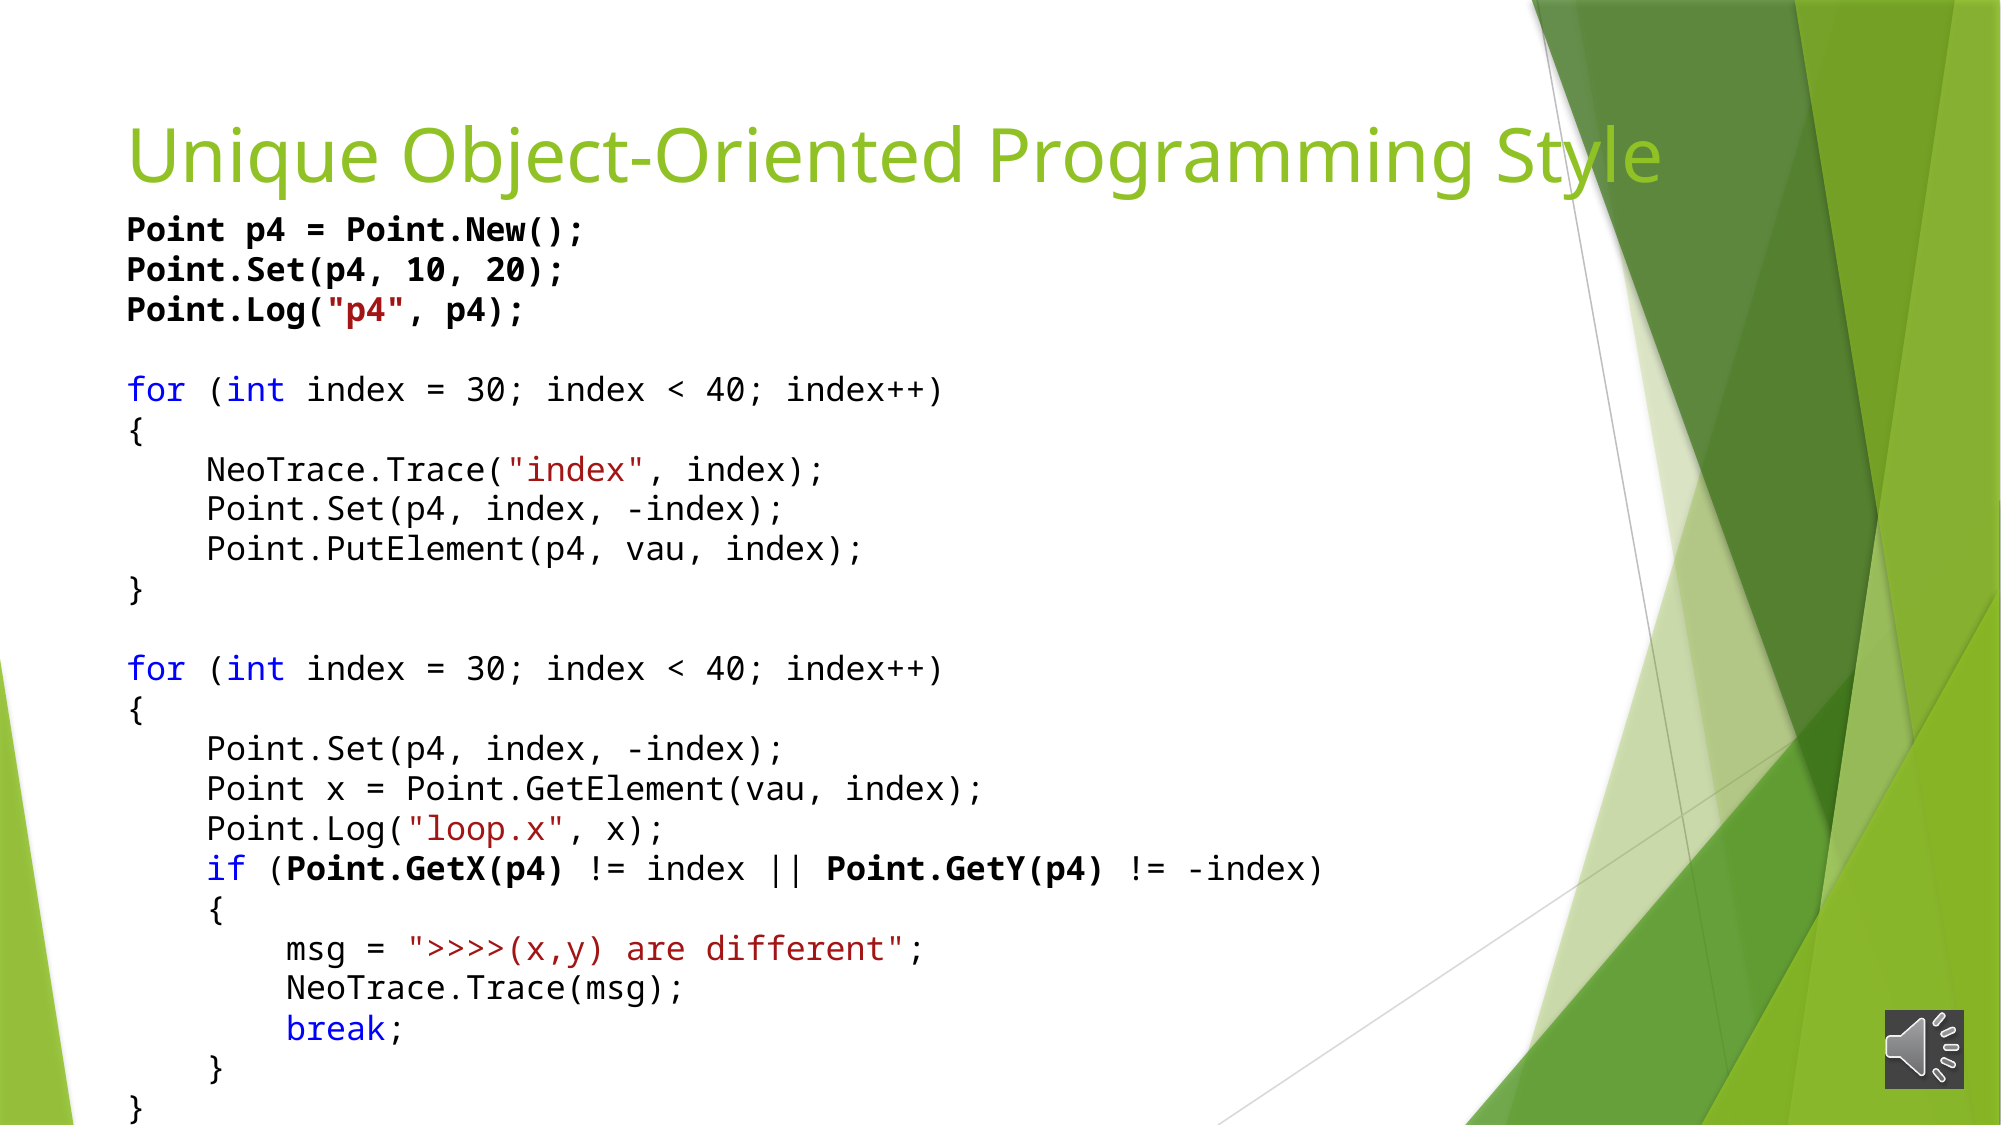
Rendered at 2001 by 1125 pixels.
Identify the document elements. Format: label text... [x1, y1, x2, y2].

picture [1884, 1009, 1966, 1090]
title Unique Object-Oriented Programming Style [111, 99, 1796, 317]
list Point p4 = Point.New(); Point.Set(p4, 10, 20); Point.Log("p4", p4); for (int index = 30; index < 40; index++) { NeoTrace.Trace("index", index); Point.Set(p4, index, -index); Point.PutElement(p4, vau, index); } for (int index = 30; index < 40; index++) { Point.Set(p4, index, -index); Point x = Point.GetElement(vau, index); Point.Log("loop.x", x); if (Point.GetX(p4) != index || Point.GetY(p4) != -index) { msg = ">>>>(x,y) are different"; NeoTrace.Trace(msg); break; } } [111, 200, 1522, 1092]
